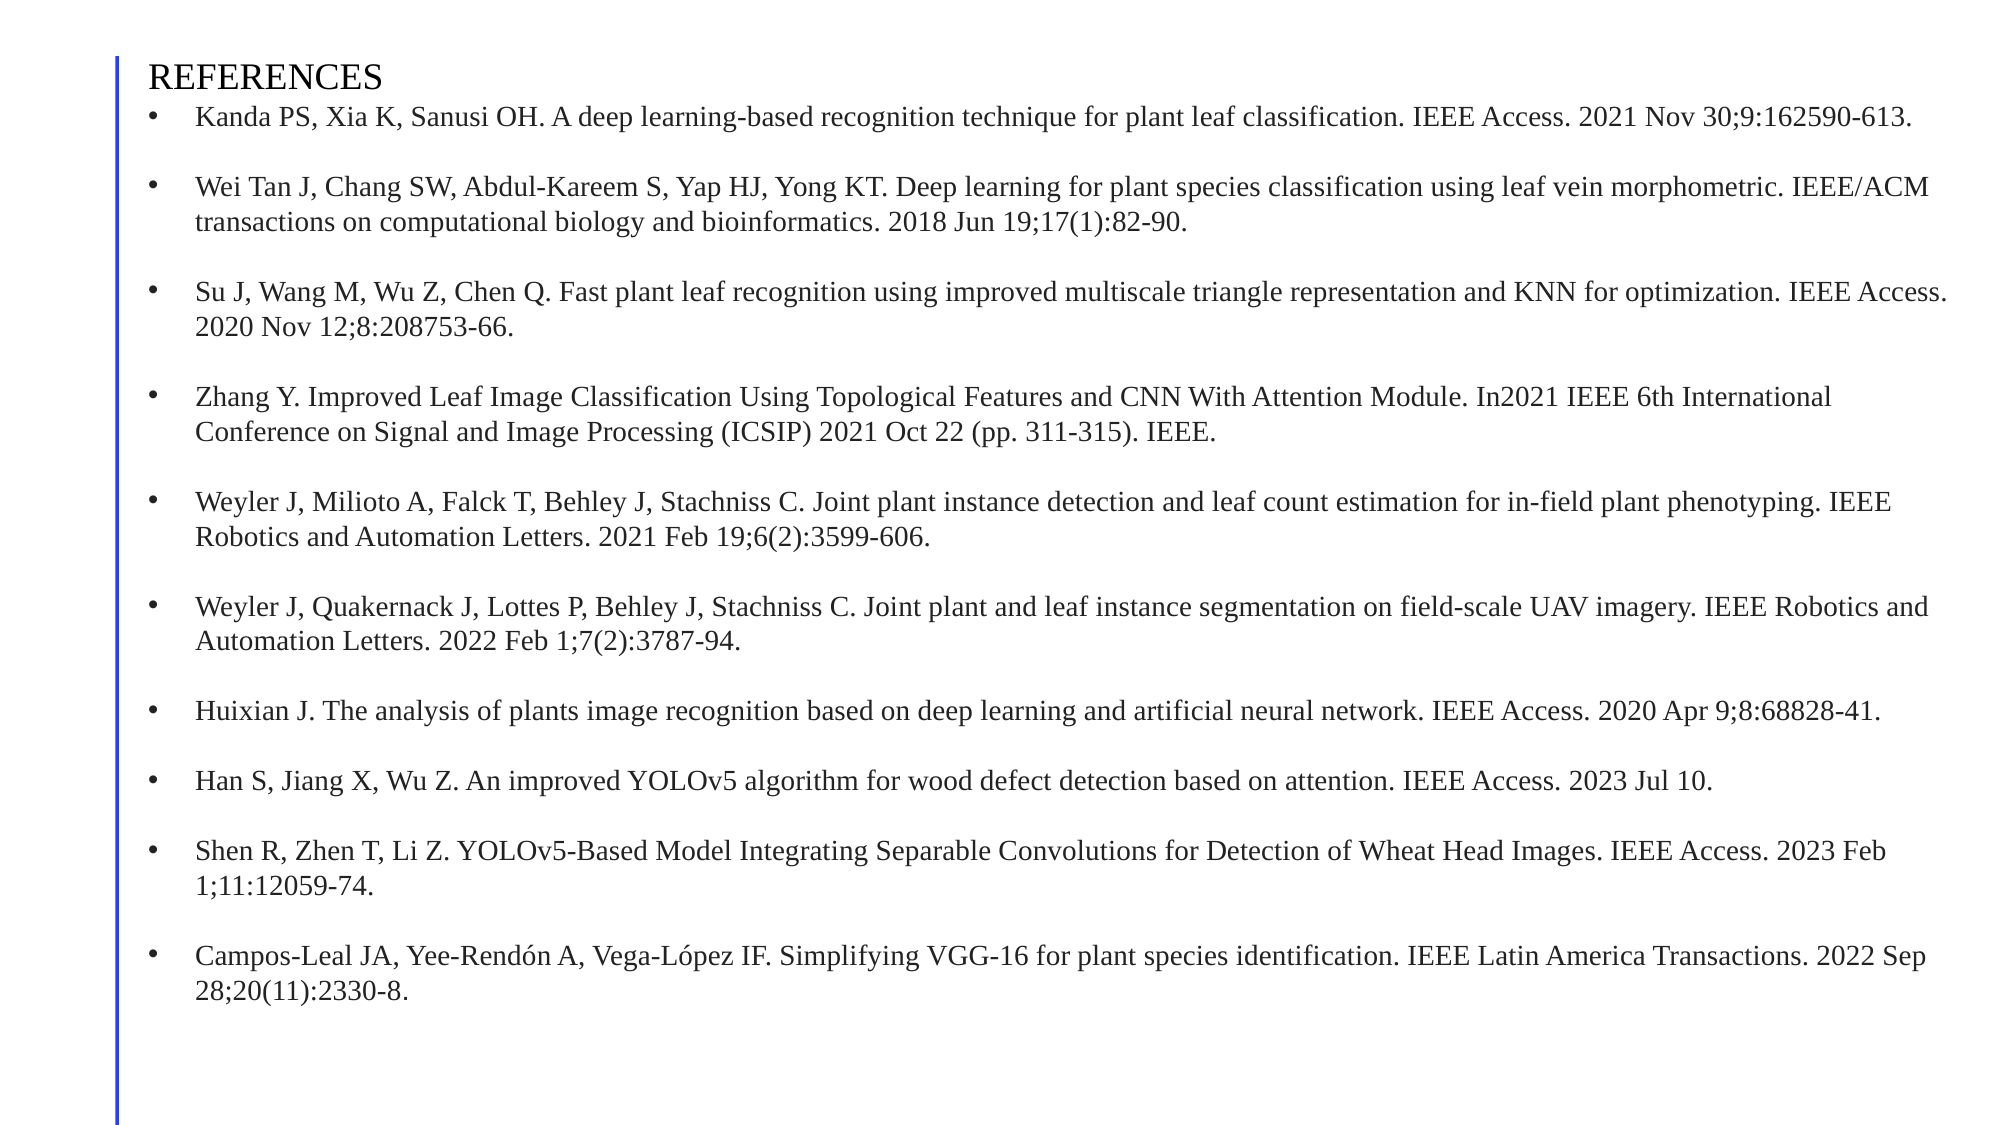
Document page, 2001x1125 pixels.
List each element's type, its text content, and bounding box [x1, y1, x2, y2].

text_box REFERENCES Kanda PS, Xia K, Sanusi OH. A deep learning-based recognition technique for plant leaf classification. IEEE Access. 2021 Nov 30;9:162590-613. Wei Tan J, Chang SW, Abdul-Kareem S, Yap HJ, Yong KT. Deep learning for plant species classification using leaf vein morphometric. IEEE/ACM transactions on computational biology and bioinformatics. 2018 Jun 19;17(1):82-90. Su J, Wang M, Wu Z, Chen Q. Fast plant leaf recognition using improved multiscale triangle representation and KNN for optimization. IEEE Access. 2020 Nov 12;8:208753-66. Zhang Y. Improved Leaf Image Classification Using Topological Features and CNN With Attention Module. In2021 IEEE 6th International Conference on Signal and Image Processing (ICSIP) 2021 Oct 22 (pp. 311-315). IEEE. Weyler J, Milioto A, Falck T, Behley J, Stachniss C. Joint plant instance detection and leaf count estimation for in-field plant phenotyping. IEEE Robotics and Automation Letters. 2021 Feb 19;6(2):3599-606. Weyler J, Quakernack J, Lottes P, Behley J, Stachniss C. Joint plant and leaf instance segmentation on field-scale UAV imagery. IEEE Robotics and Automation Letters. 2022 Feb 1;7(2):3787-94. Huixian J. The analysis of plants image recognition based on deep learning and artificial neural network. IEEE Access. 2020 Apr 9;8:68828-41. Han S, Jiang X, Wu Z. An improved YOLOv5 algorithm for wood defect detection based on attention. IEEE Access. 2023 Jul 10. Shen R, Zhen T, Li Z. YOLOv5-Based Model Integrating Separable Convolutions for Detection of Wheat Head Images. IEEE Access. 2023 Feb 1;11:12059-74. Campos-Leal JA, Yee-Rendón A, Vega-López IF. Simplifying VGG-16 for plant species identification. IEEE Latin America Transactions. 2022 Sep 28;20(11):2330-8. [133, 44, 1965, 1125]
